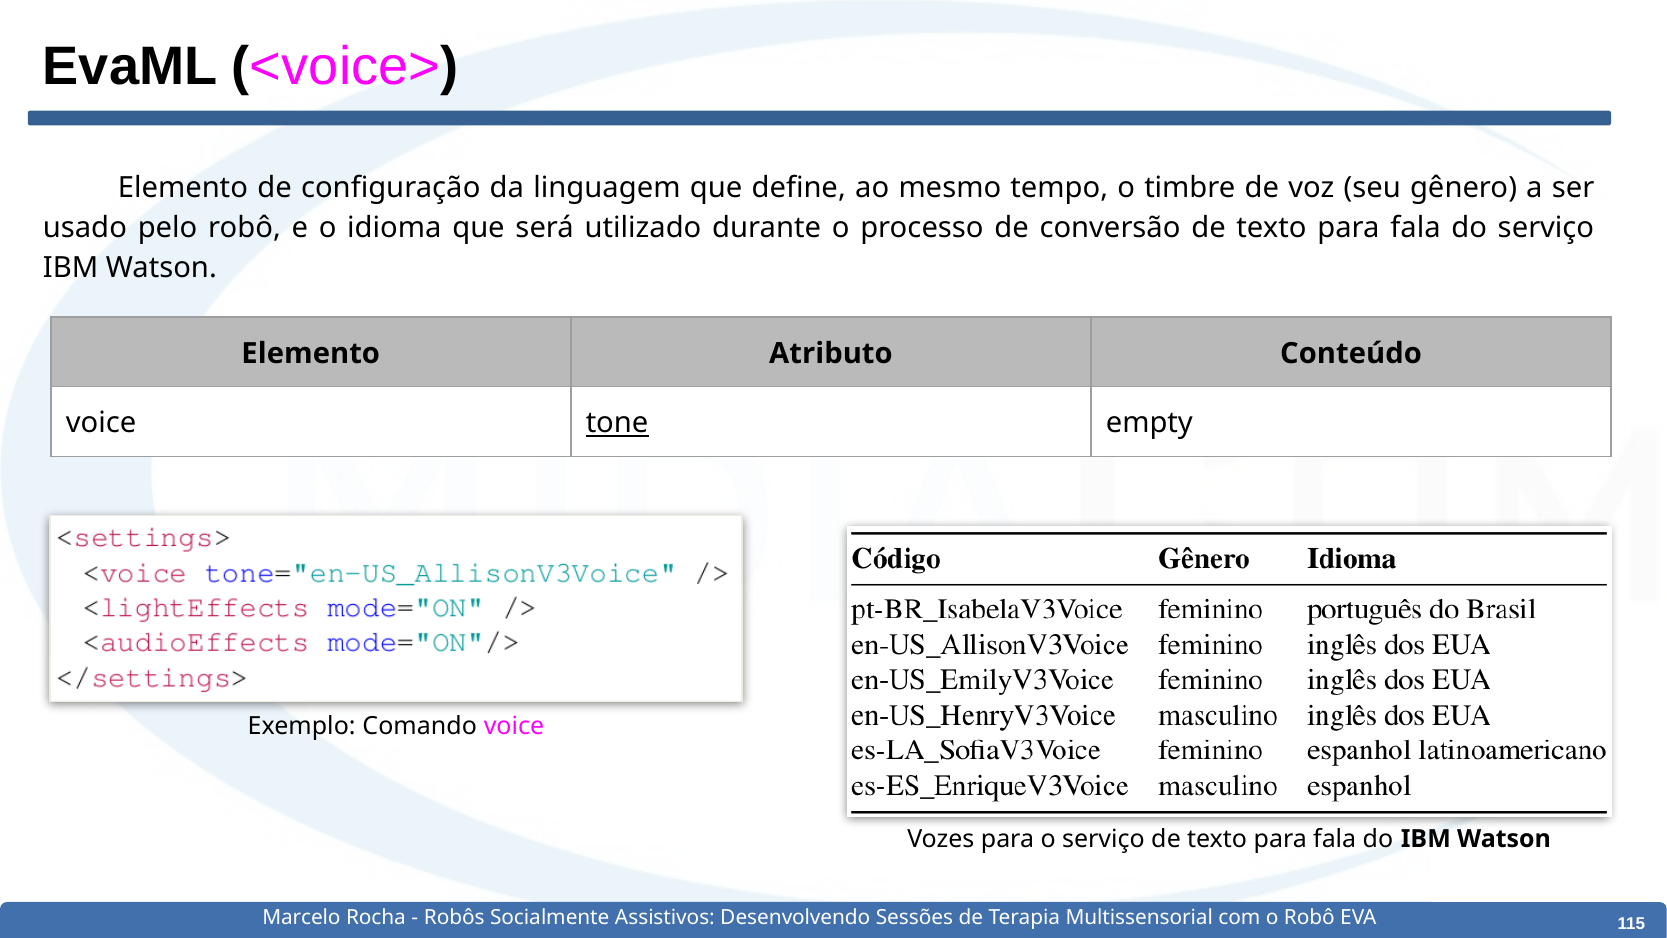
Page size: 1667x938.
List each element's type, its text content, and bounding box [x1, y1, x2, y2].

table_cell empty [1092, 387, 1610, 456]
picture [847, 525, 1612, 817]
table_header Atributo [572, 318, 1090, 386]
text_box Vozes para o serviço de texto para fala do IBM Watson [847, 822, 1612, 868]
table_cell voice [52, 387, 570, 456]
text_box Exemplo: Comando voice [50, 709, 742, 755]
table_header Elemento [52, 318, 570, 386]
list Elemento de configuração da linguagem que define, ao mesmo tempo, o timbre de voz (seu gênero) a ser usado pelo robô, e o idioma que será utilizado durante o processo de conversão de texto para fala do serviço IBM Watson. [27, 155, 1612, 314]
table_header Conteúdo [1092, 318, 1610, 386]
slide_number ‹#› [1472, 908, 1661, 938]
table_cell tone [572, 387, 1090, 456]
picture [50, 515, 742, 701]
title EvaML (<voice>) [27, 23, 1612, 111]
text_box Marcelo Rocha - Robôs Socialmente Assistivos: Desenvolvendo Sessões de Terapia Multissensorial com o Robô EVA [166, 891, 1472, 938]
